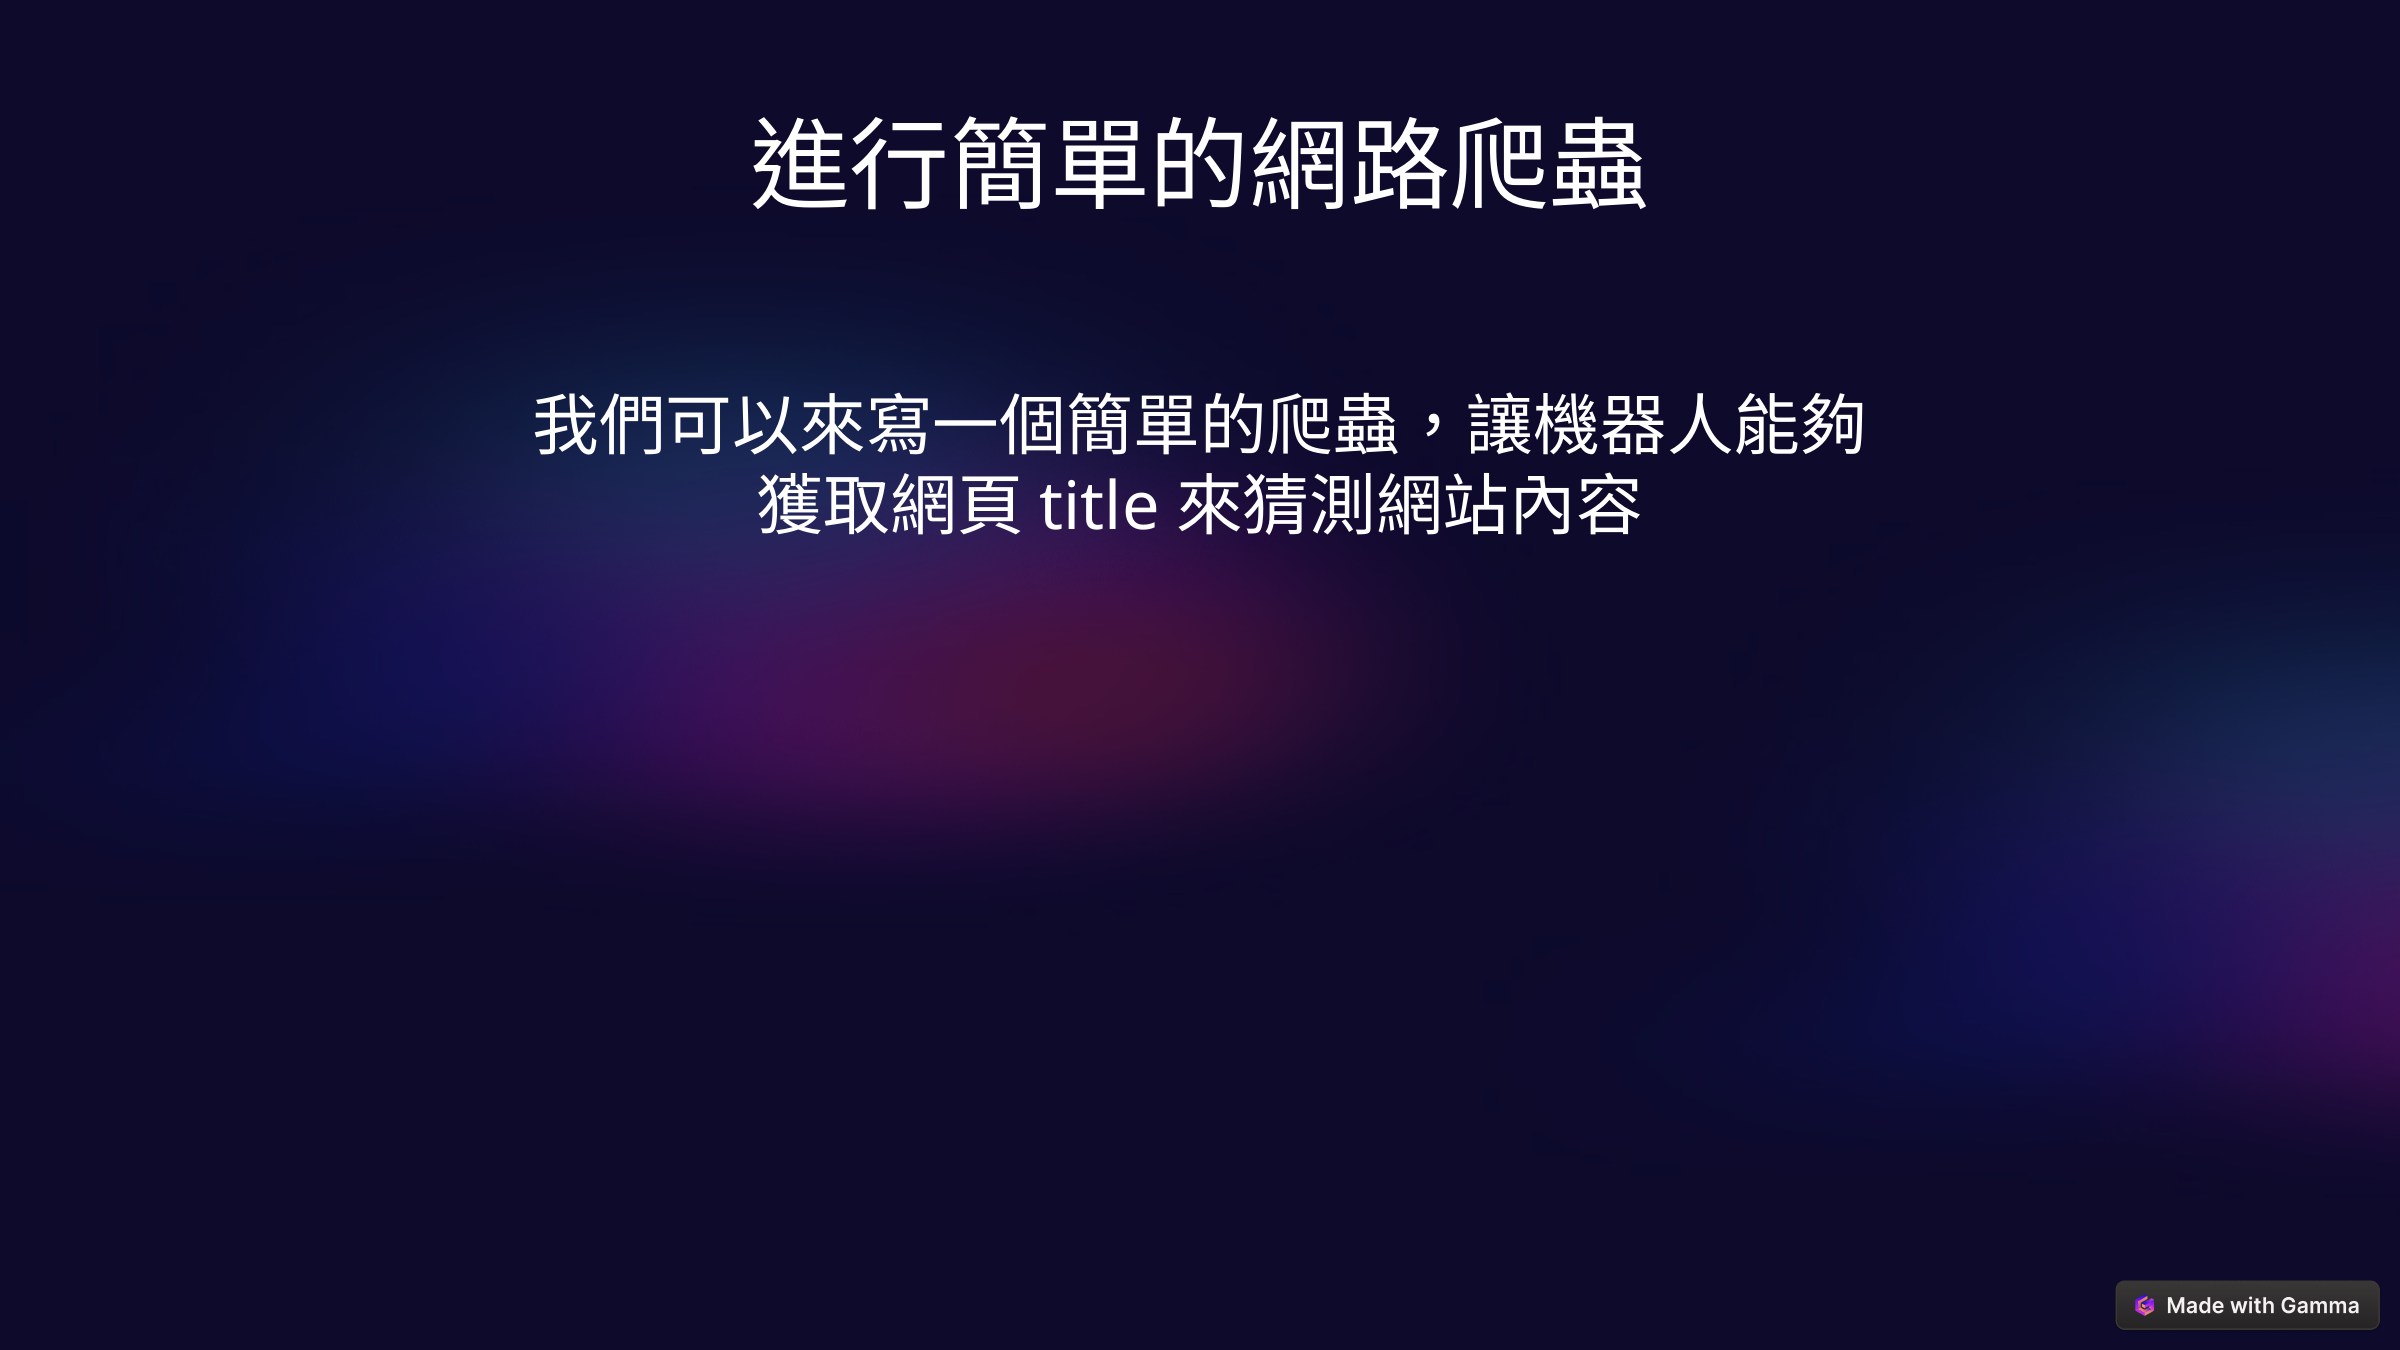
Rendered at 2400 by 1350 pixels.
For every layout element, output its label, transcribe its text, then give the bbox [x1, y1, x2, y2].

text_box 我們可以來寫一個簡單的爬蟲，讓機器人能夠獲取網頁title來猜測網站內容 [490, 375, 1910, 551]
picture [2106, 1271, 2389, 1339]
text_box 進行簡單的網路爬蟲 [256, 94, 2144, 229]
